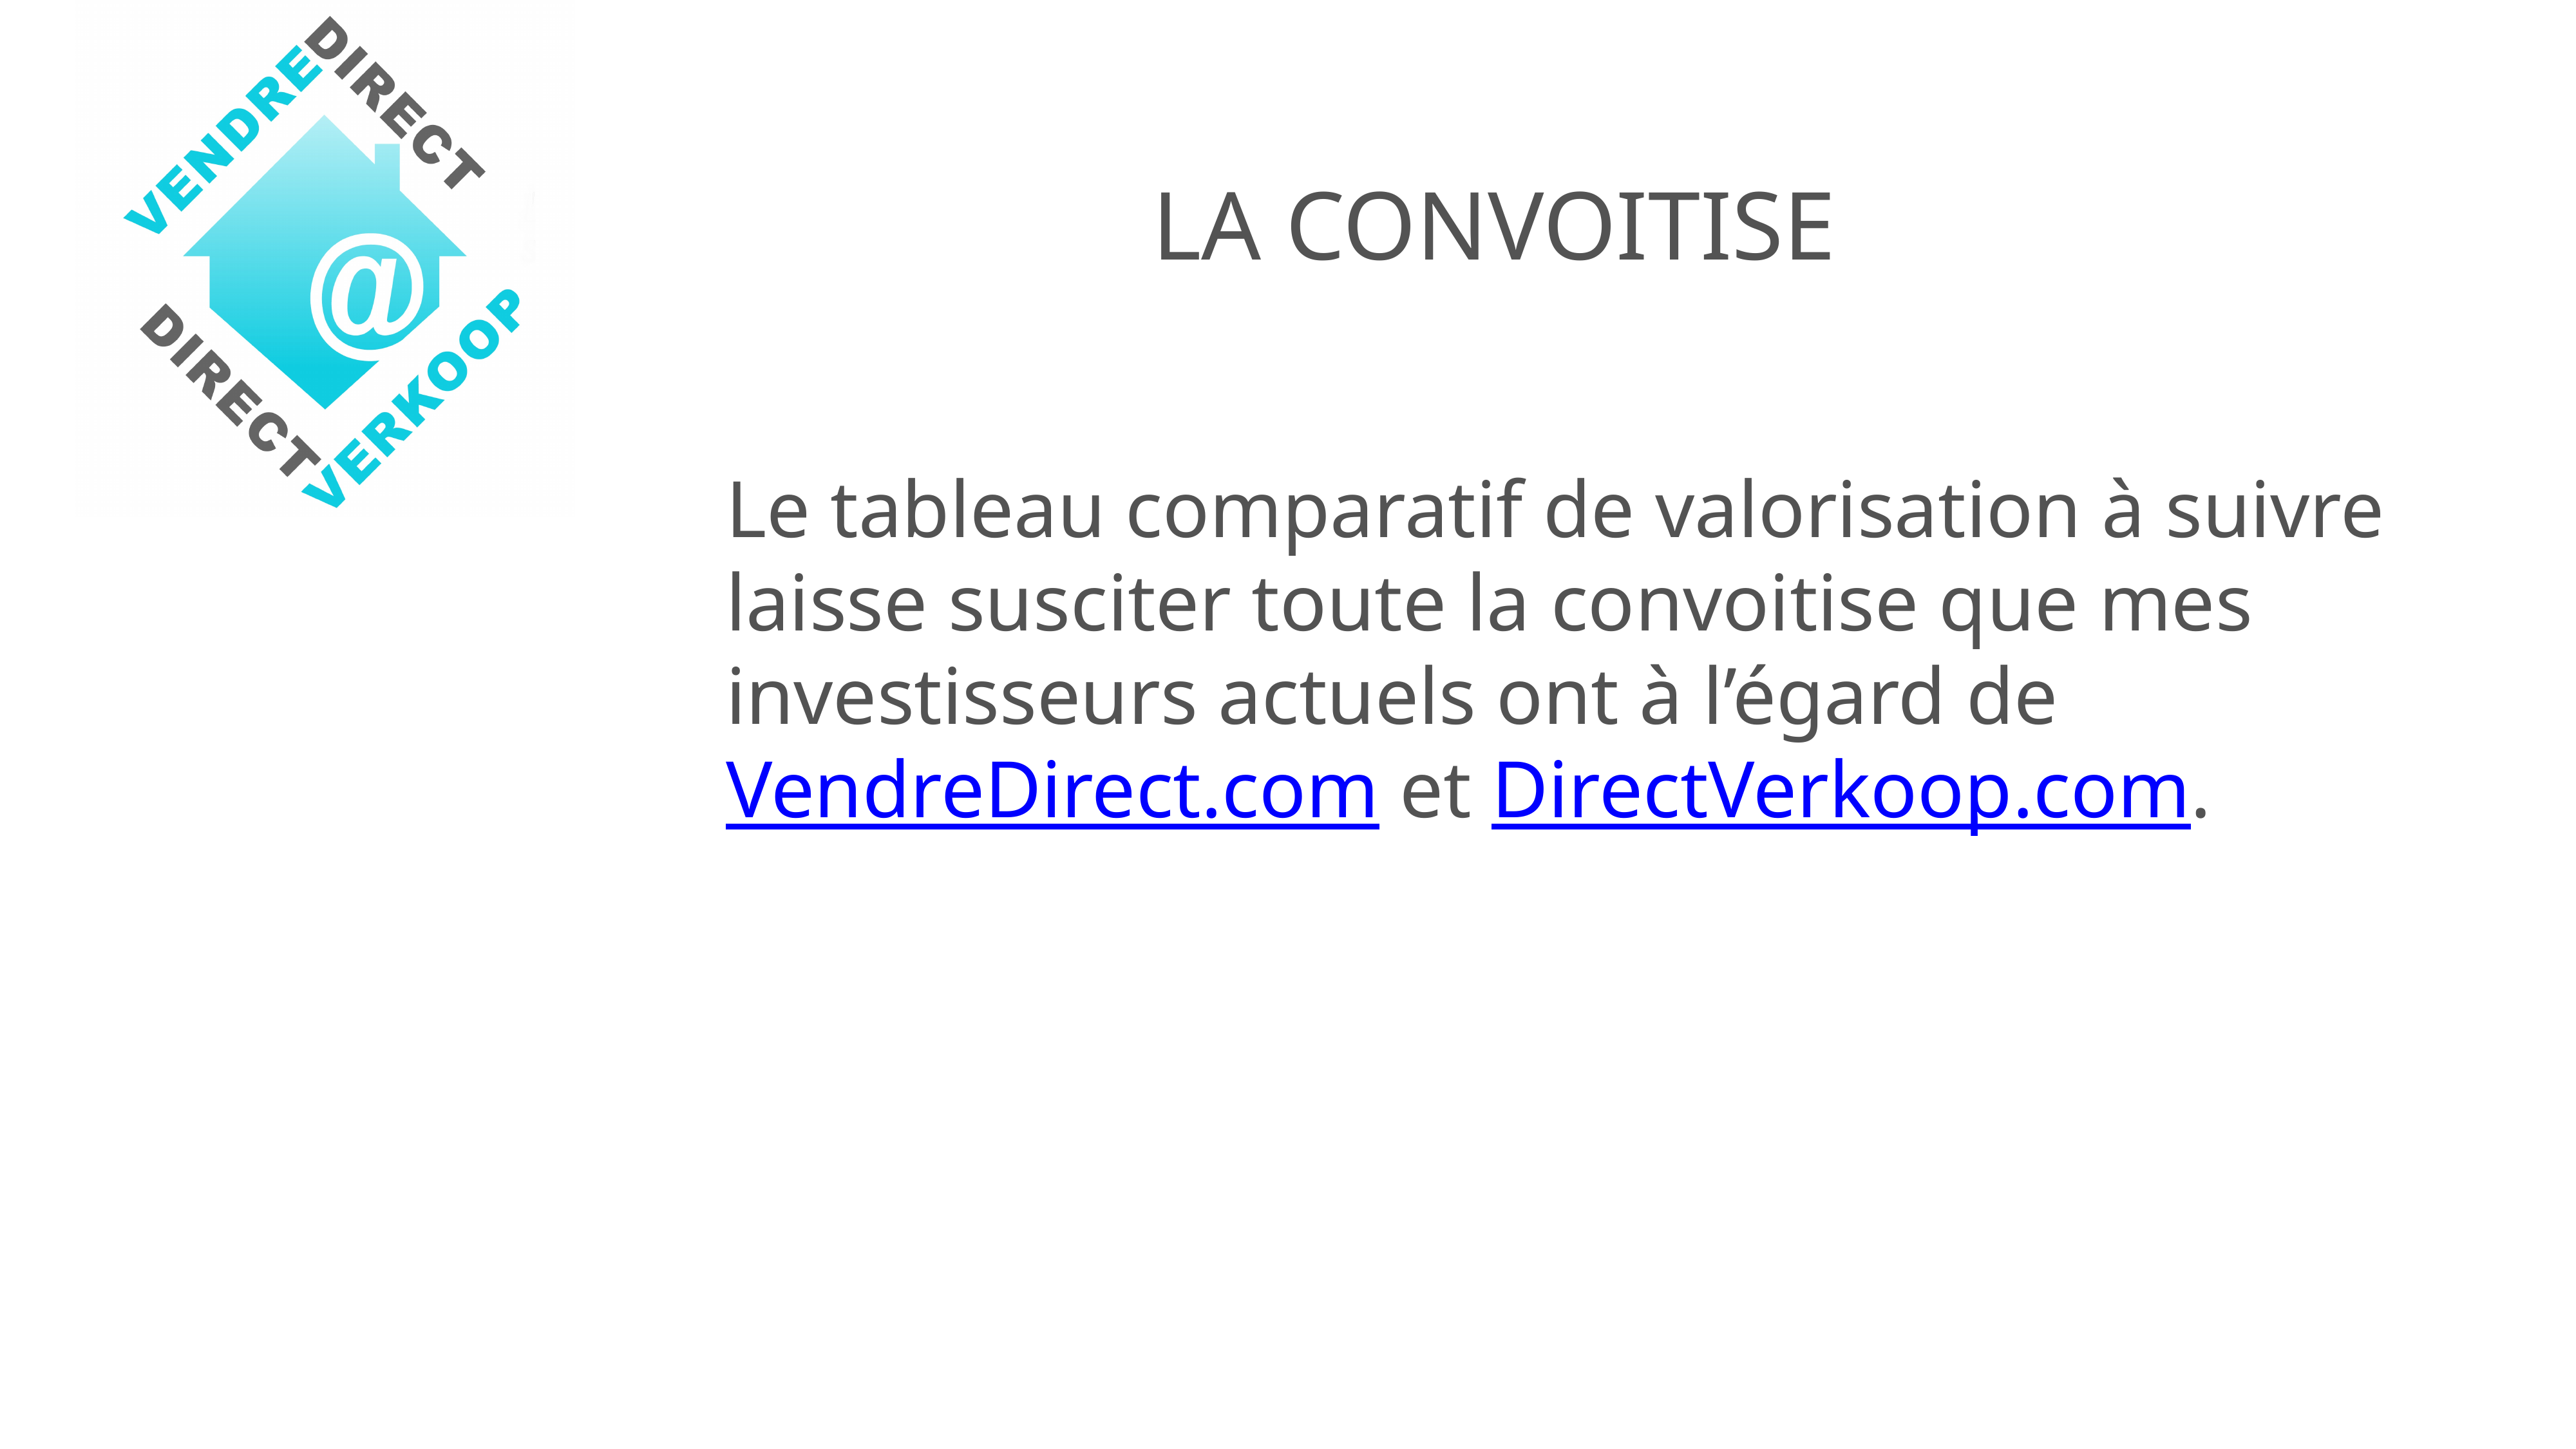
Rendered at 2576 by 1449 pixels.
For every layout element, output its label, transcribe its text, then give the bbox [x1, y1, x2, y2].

list Le tableau comparatif de valorisation à suivre laisse susciter toute la convoitise que mes investisseurs actuels ont à l’égard de VendreDirect.com et DirectVerkoop.com. [717, 339, 2432, 966]
picture [75, 0, 575, 517]
text_box la convoitise [638, 158, 2351, 287]
